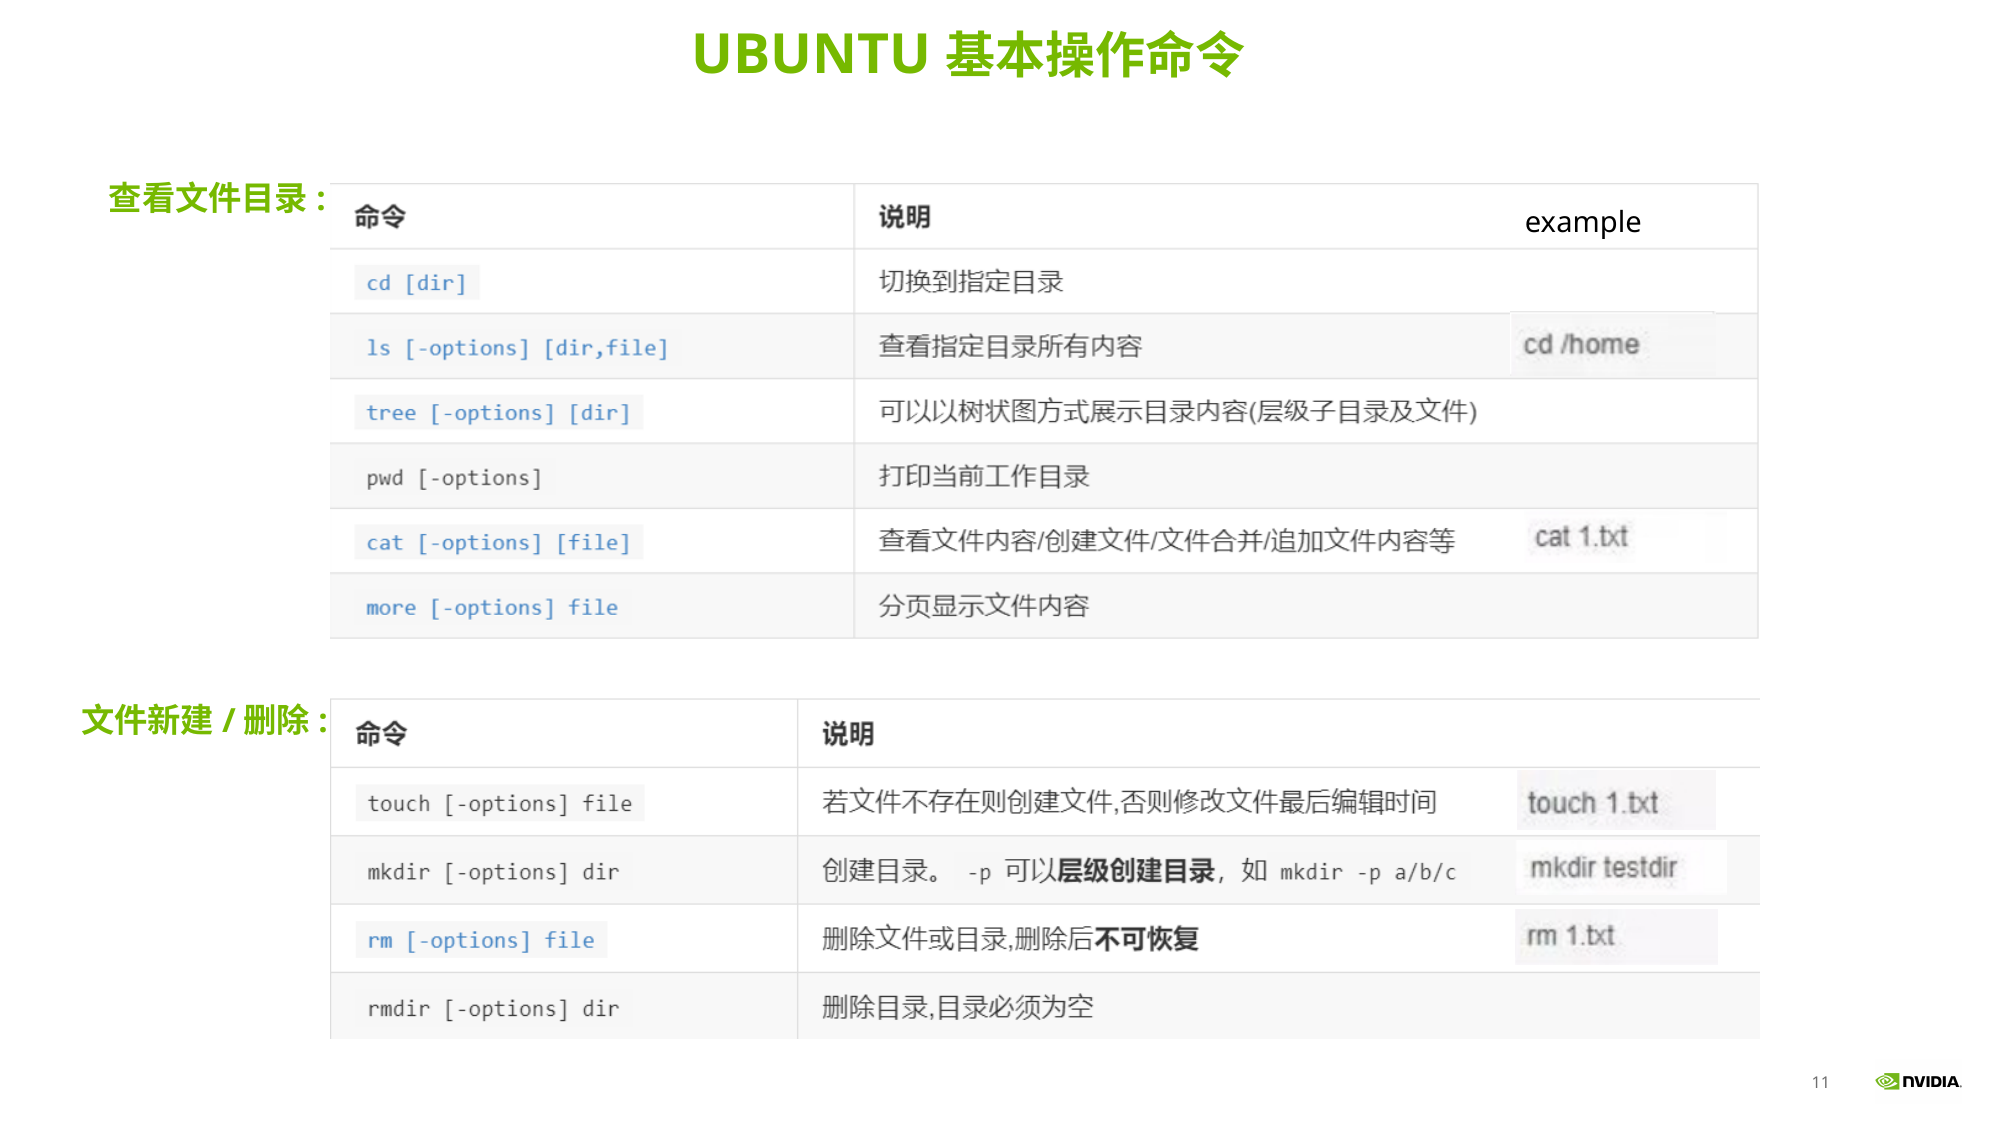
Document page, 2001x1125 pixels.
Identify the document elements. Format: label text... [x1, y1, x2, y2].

picture [330, 696, 1760, 1040]
text_box 文件新建/删除: [62, 695, 329, 750]
picture [1875, 1059, 1962, 1104]
picture [330, 182, 1760, 640]
list UBUNTU基本操作命令 [64, 17, 1884, 114]
text_box 查看文件目录: [92, 172, 333, 227]
